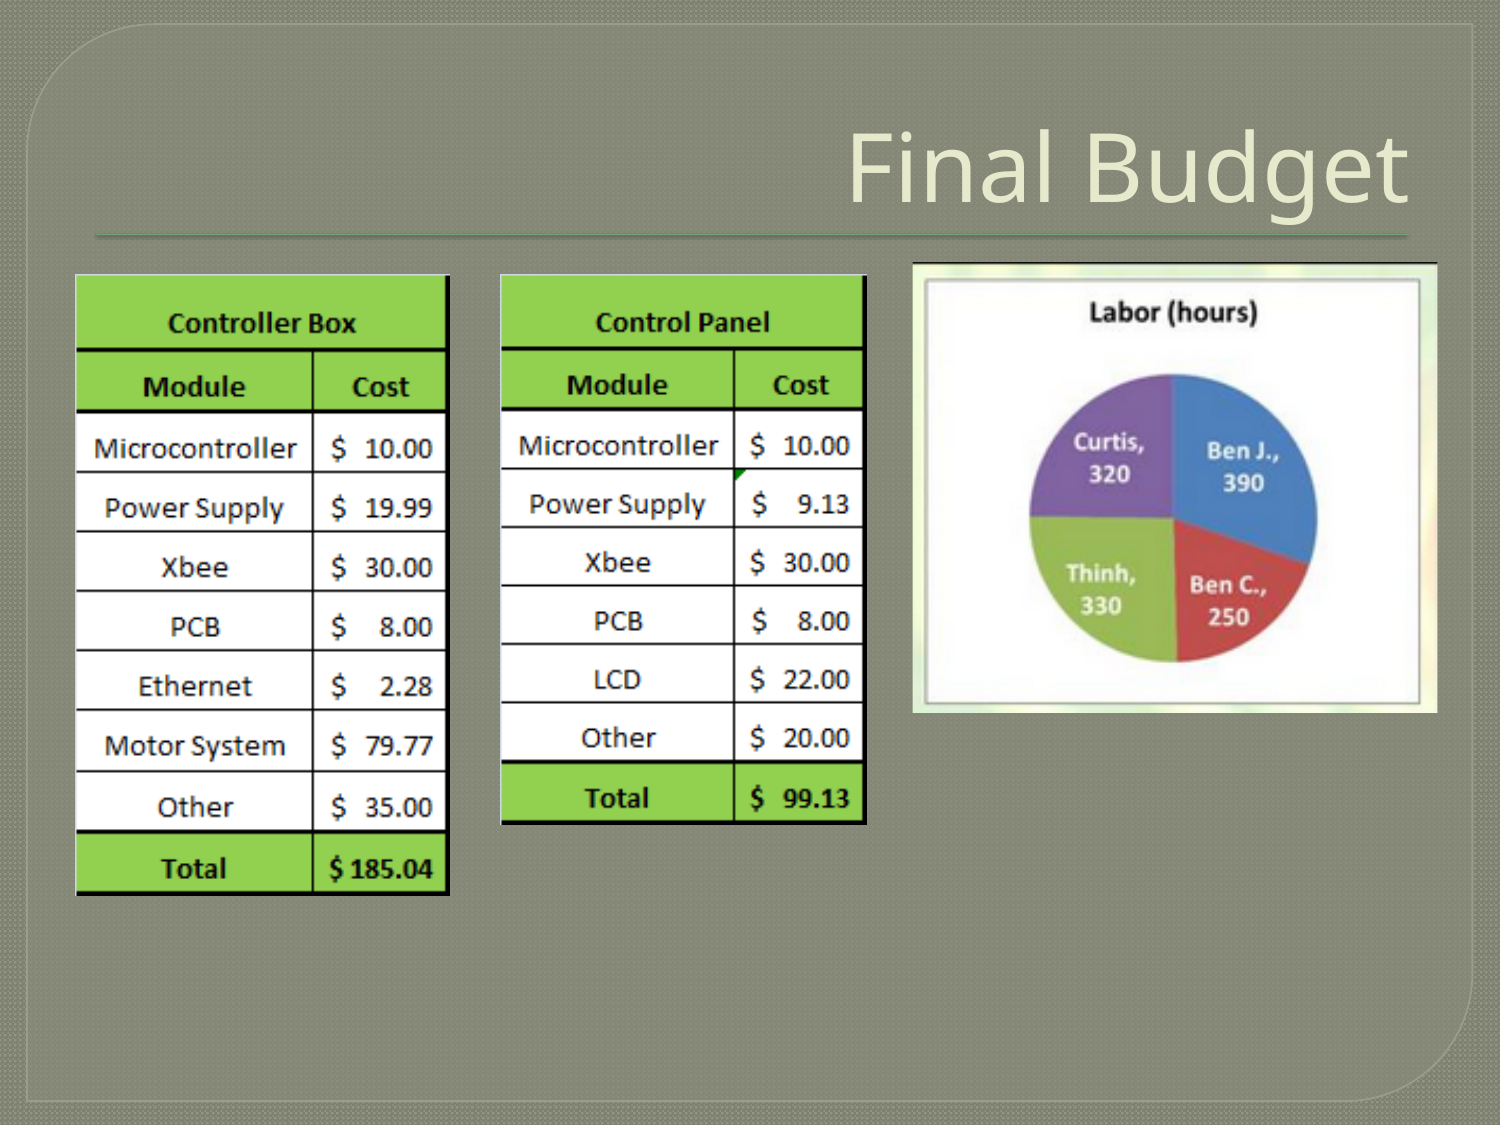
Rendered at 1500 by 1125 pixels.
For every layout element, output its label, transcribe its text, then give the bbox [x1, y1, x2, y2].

picture [499, 274, 867, 826]
picture [74, 274, 451, 896]
picture [912, 262, 1438, 713]
title Final Budget [75, 41, 1425, 230]
